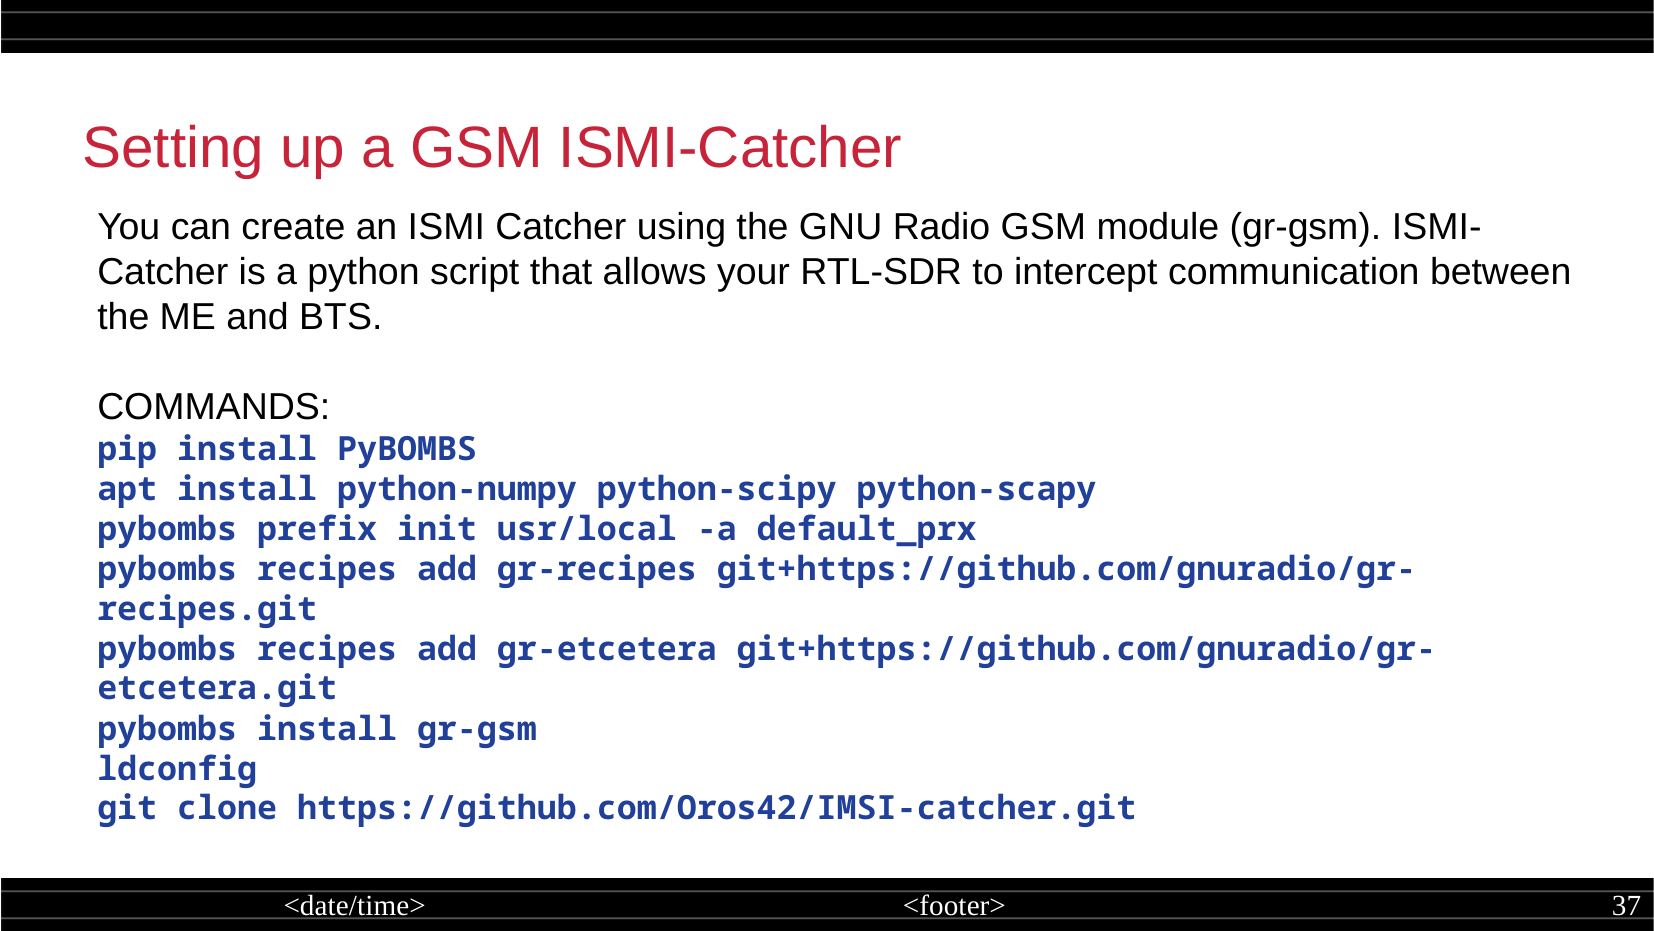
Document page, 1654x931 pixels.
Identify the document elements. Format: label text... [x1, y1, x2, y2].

text_box Setting up a GSM ISMI-Catcher [82, 92, 1571, 194]
text_box You can create an ISMI Catcher using the GNU Radio GSM module (gr-gsm). ISMI-Catcher is a python script that allows your RTL-SDR to intercept communication between the ME and BTS. COMMANDS: pip install PyBOMBS apt install python-numpy python-scipy python-scapy pybombs prefix init usr/local -a default_prx pybombs recipes add gr-recipes git+https://github.com/gnuradio/gr-recipes.git pybombs recipes add gr-etcetera git+https://github.com/gnuradio/gr-etcetera.git pybombs install gr-gsm ldconfig git clone https://github.com/Oros42/IMSI-catcher.git [82, 194, 1590, 728]
text_box [82, 728, 1571, 757]
picture [1, 0, 1654, 53]
picture [1, 878, 1654, 931]
